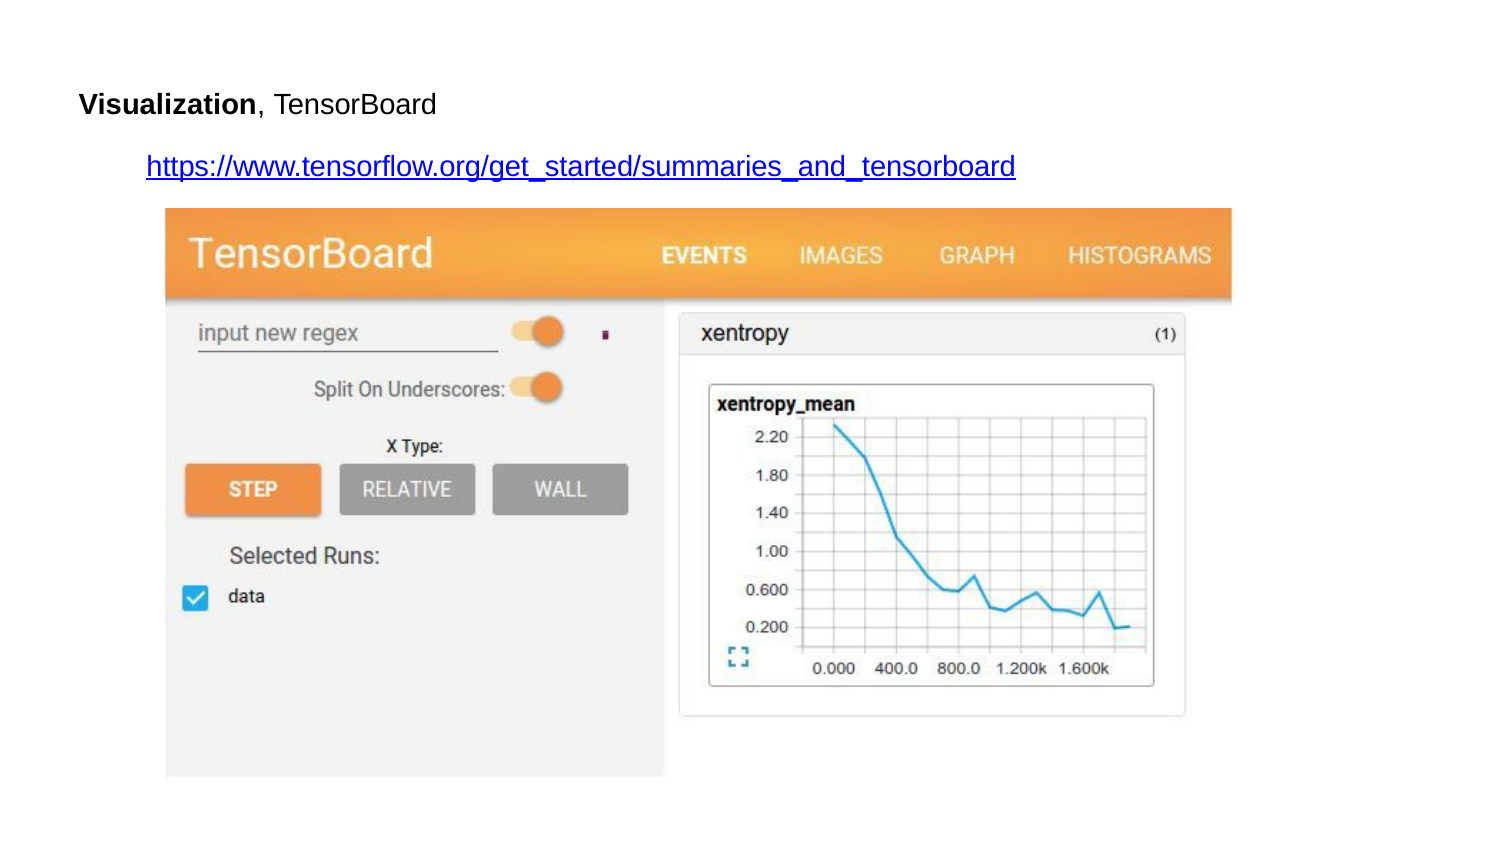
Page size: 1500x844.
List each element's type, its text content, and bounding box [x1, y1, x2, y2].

text_box Visualization, TensorBoard https://www.tensorflow.org/get_started/summaries_and_tensorboard [76, 83, 1032, 183]
picture [164, 208, 1239, 781]
